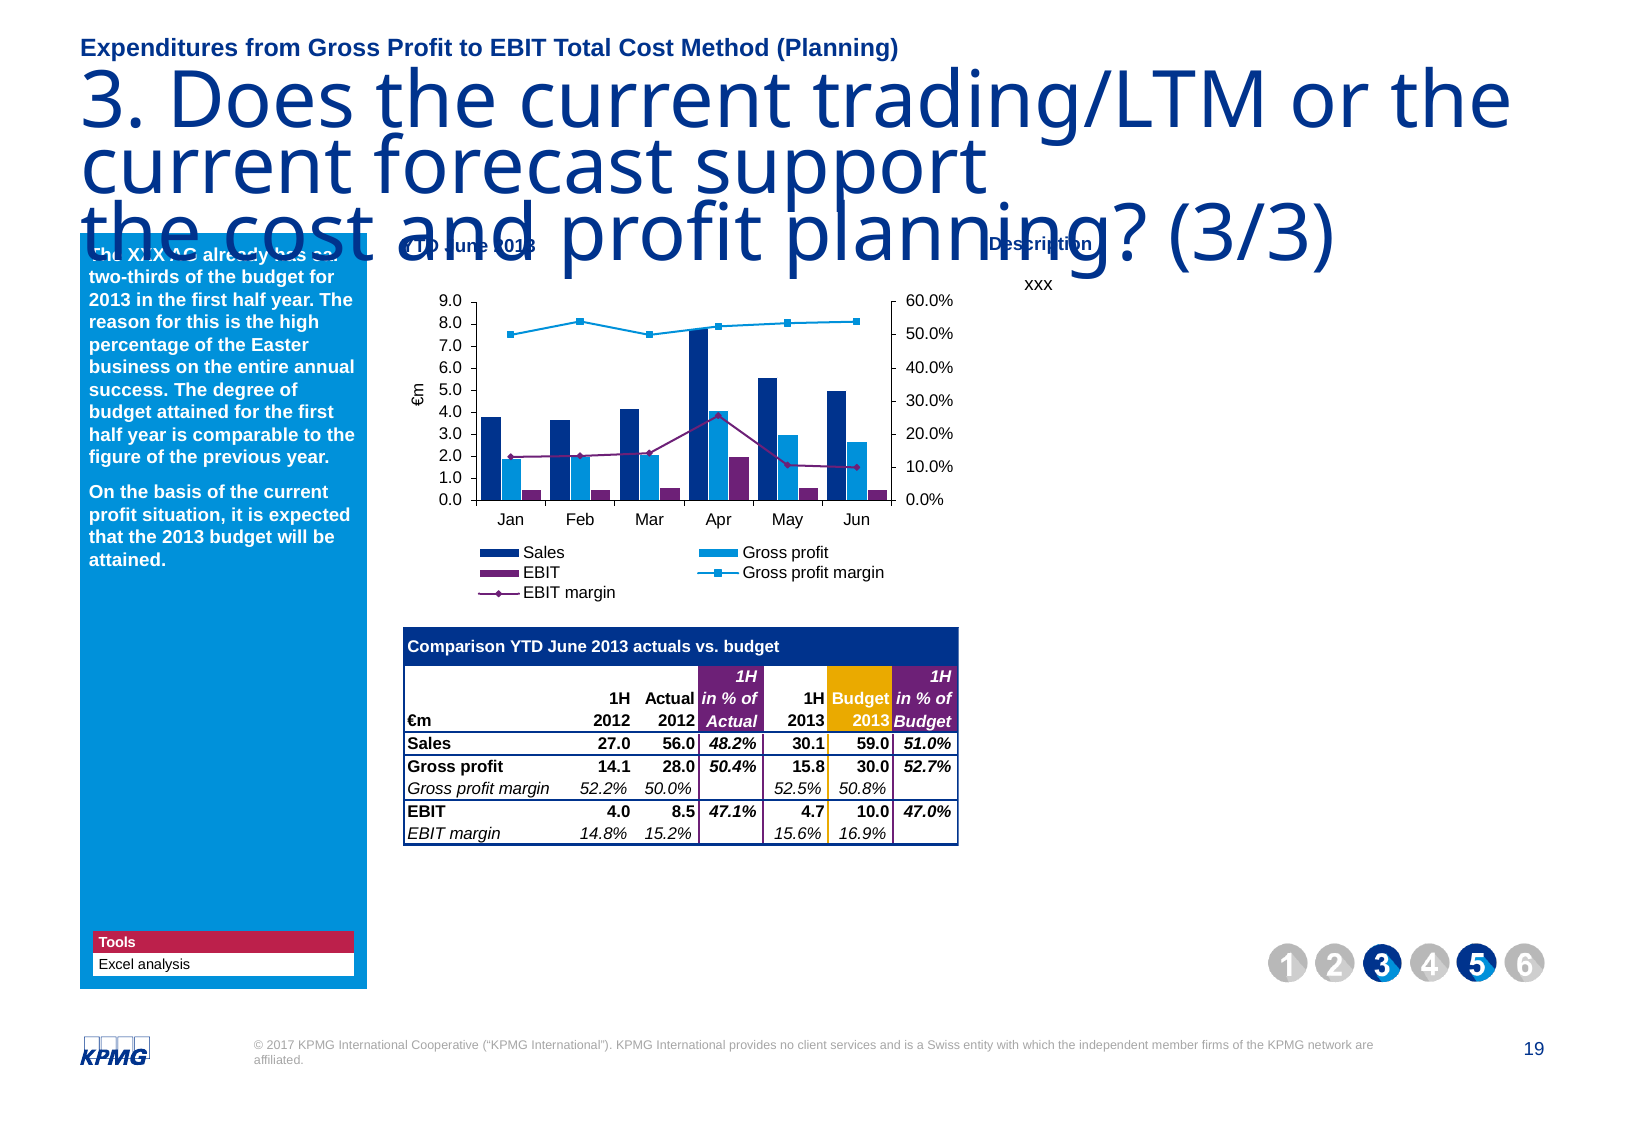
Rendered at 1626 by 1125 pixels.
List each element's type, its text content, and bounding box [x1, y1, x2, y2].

picture [1259, 935, 1553, 1002]
picture [401, 274, 960, 606]
list Description xxx [988, 233, 1547, 989]
picture [403, 627, 959, 847]
text_box YTD June 2013 [401, 233, 959, 271]
list The XXX AG already has ca. two-thirds of the budget for 2013 in the first half year. The reason for this is the high percentage of the Easter business on the entire annual success. The degree of budget attained for the first half year is comparable to the figure of the previous year. On the basis of the current profit situation, it is expected that the 2013 budget will be attained. [80, 233, 367, 989]
table_cell Excel analysis [93, 955, 354, 976]
list Expenditures from Gross Profit to EBIT Total Cost Method (Planning) [80, 33, 1490, 62]
table_header Tools [93, 931, 354, 953]
title 3. Does the current trading/LTM or the current forecast support the cost and profit planning? (3/3) [80, 74, 1544, 193]
